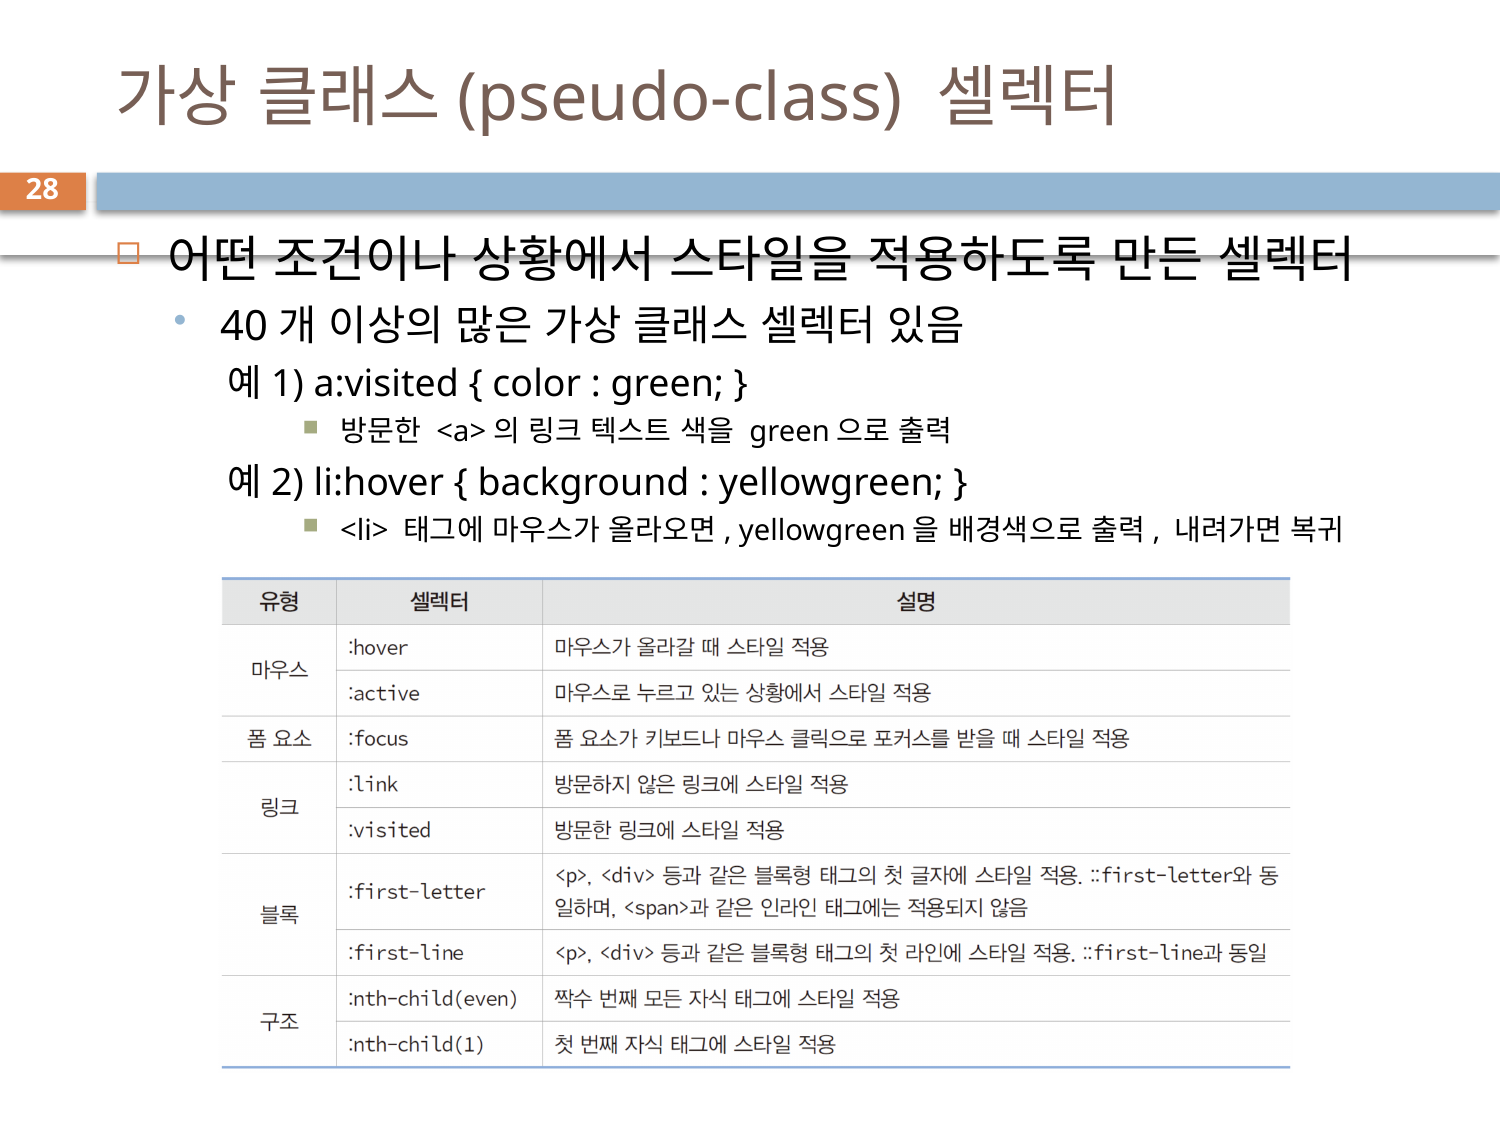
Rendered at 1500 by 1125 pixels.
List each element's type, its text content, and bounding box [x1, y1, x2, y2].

slide_number 28 [0, 170, 87, 211]
picture [218, 573, 1293, 1074]
list 어떤 조건이나 상황에서 스타일을 적용하도록 만든 셀렉터 40개 이상의 많은 가상 클래스 셀렉터 있음 예1) a:visited { color : green; } 방문한 <a>의 링크 텍스트 색을 green으로 출력 예2) li:hover { background : yellowgreen; } <li> 태그에 마우스가 올라오면, yellowgreen을 배경색으로 출력, 내려가면 복귀 [100, 219, 1438, 669]
title 가상 클래스(pseudo-class) 셀렉터 [100, 37, 1438, 149]
